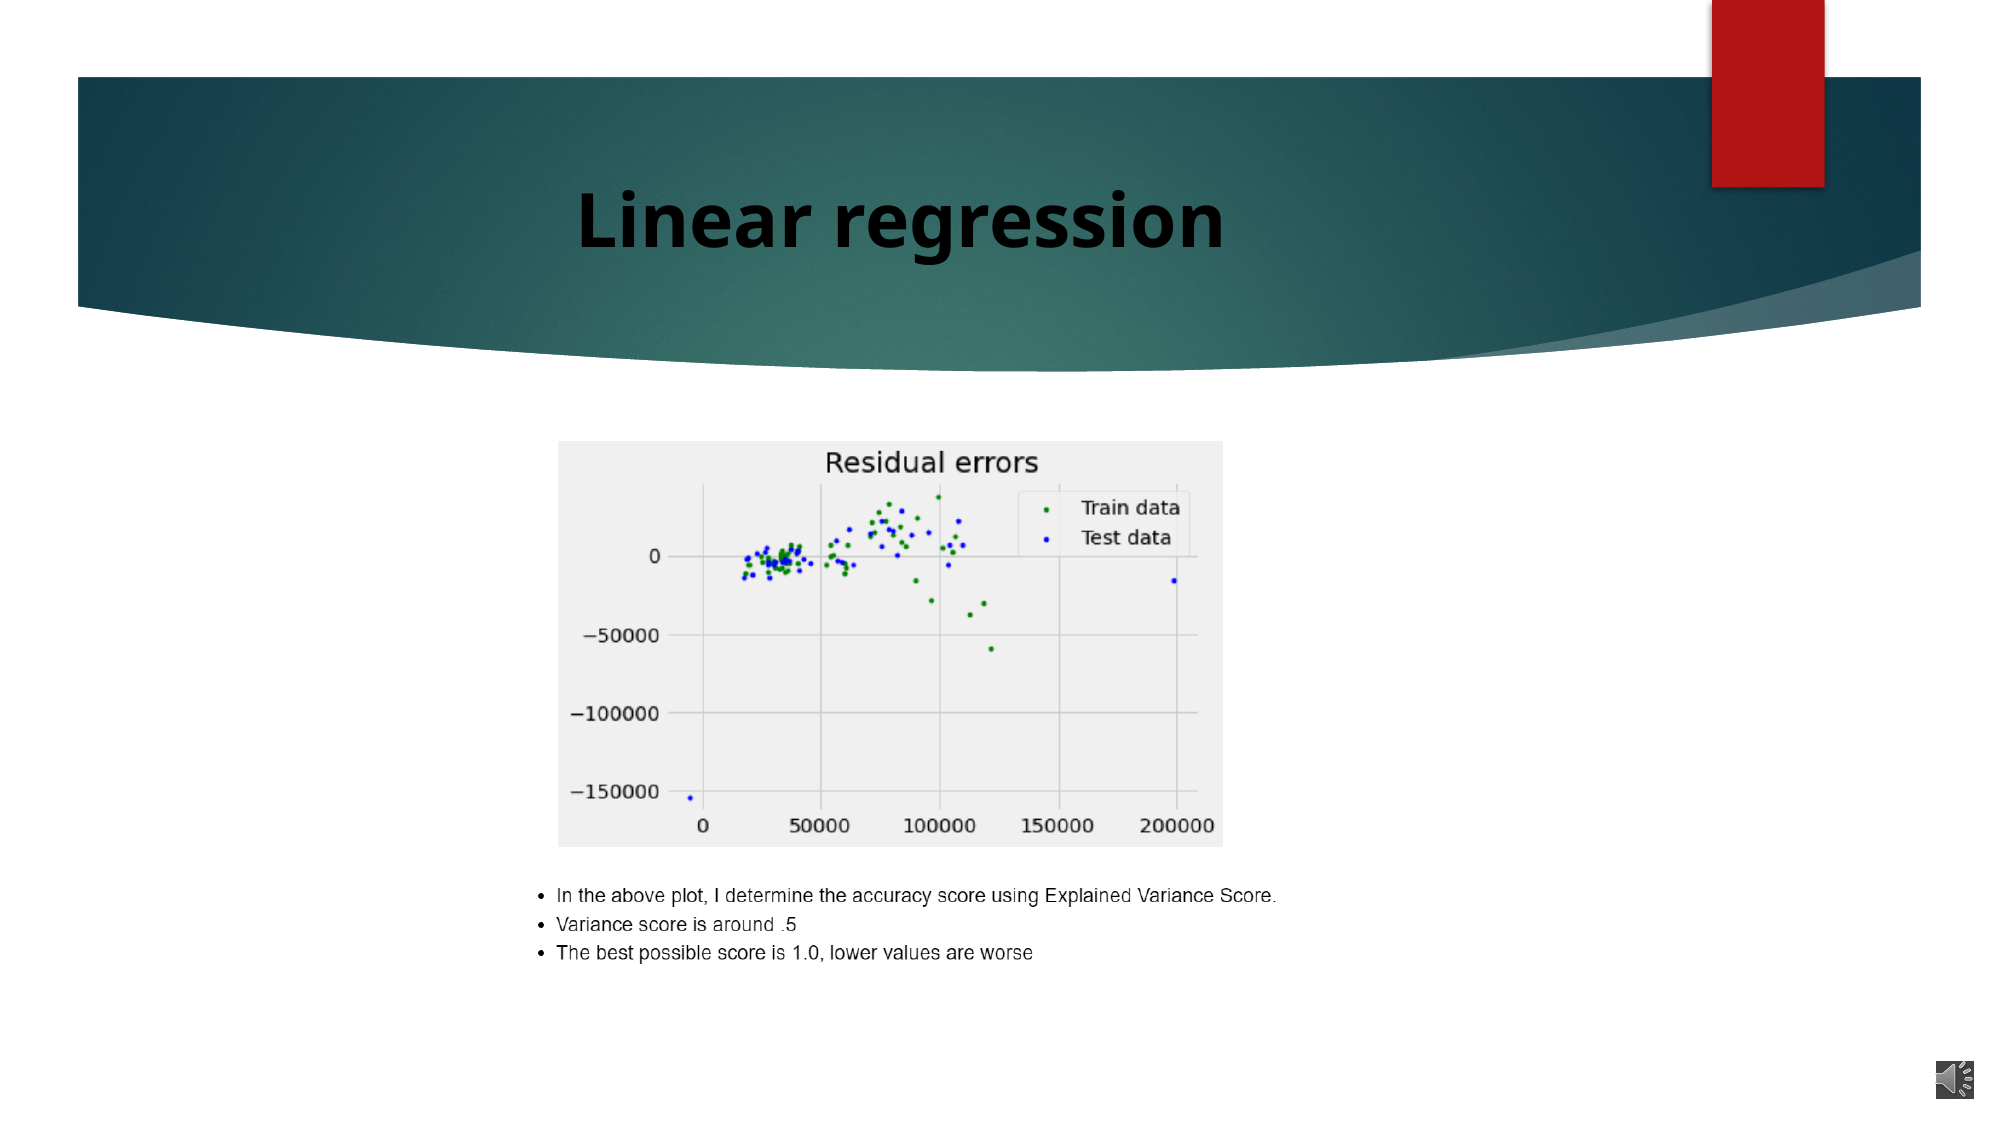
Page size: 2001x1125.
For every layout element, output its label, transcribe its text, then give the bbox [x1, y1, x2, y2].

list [518, 426, 1308, 988]
title Linear regression [189, 159, 1638, 276]
picture [1934, 1059, 1976, 1101]
